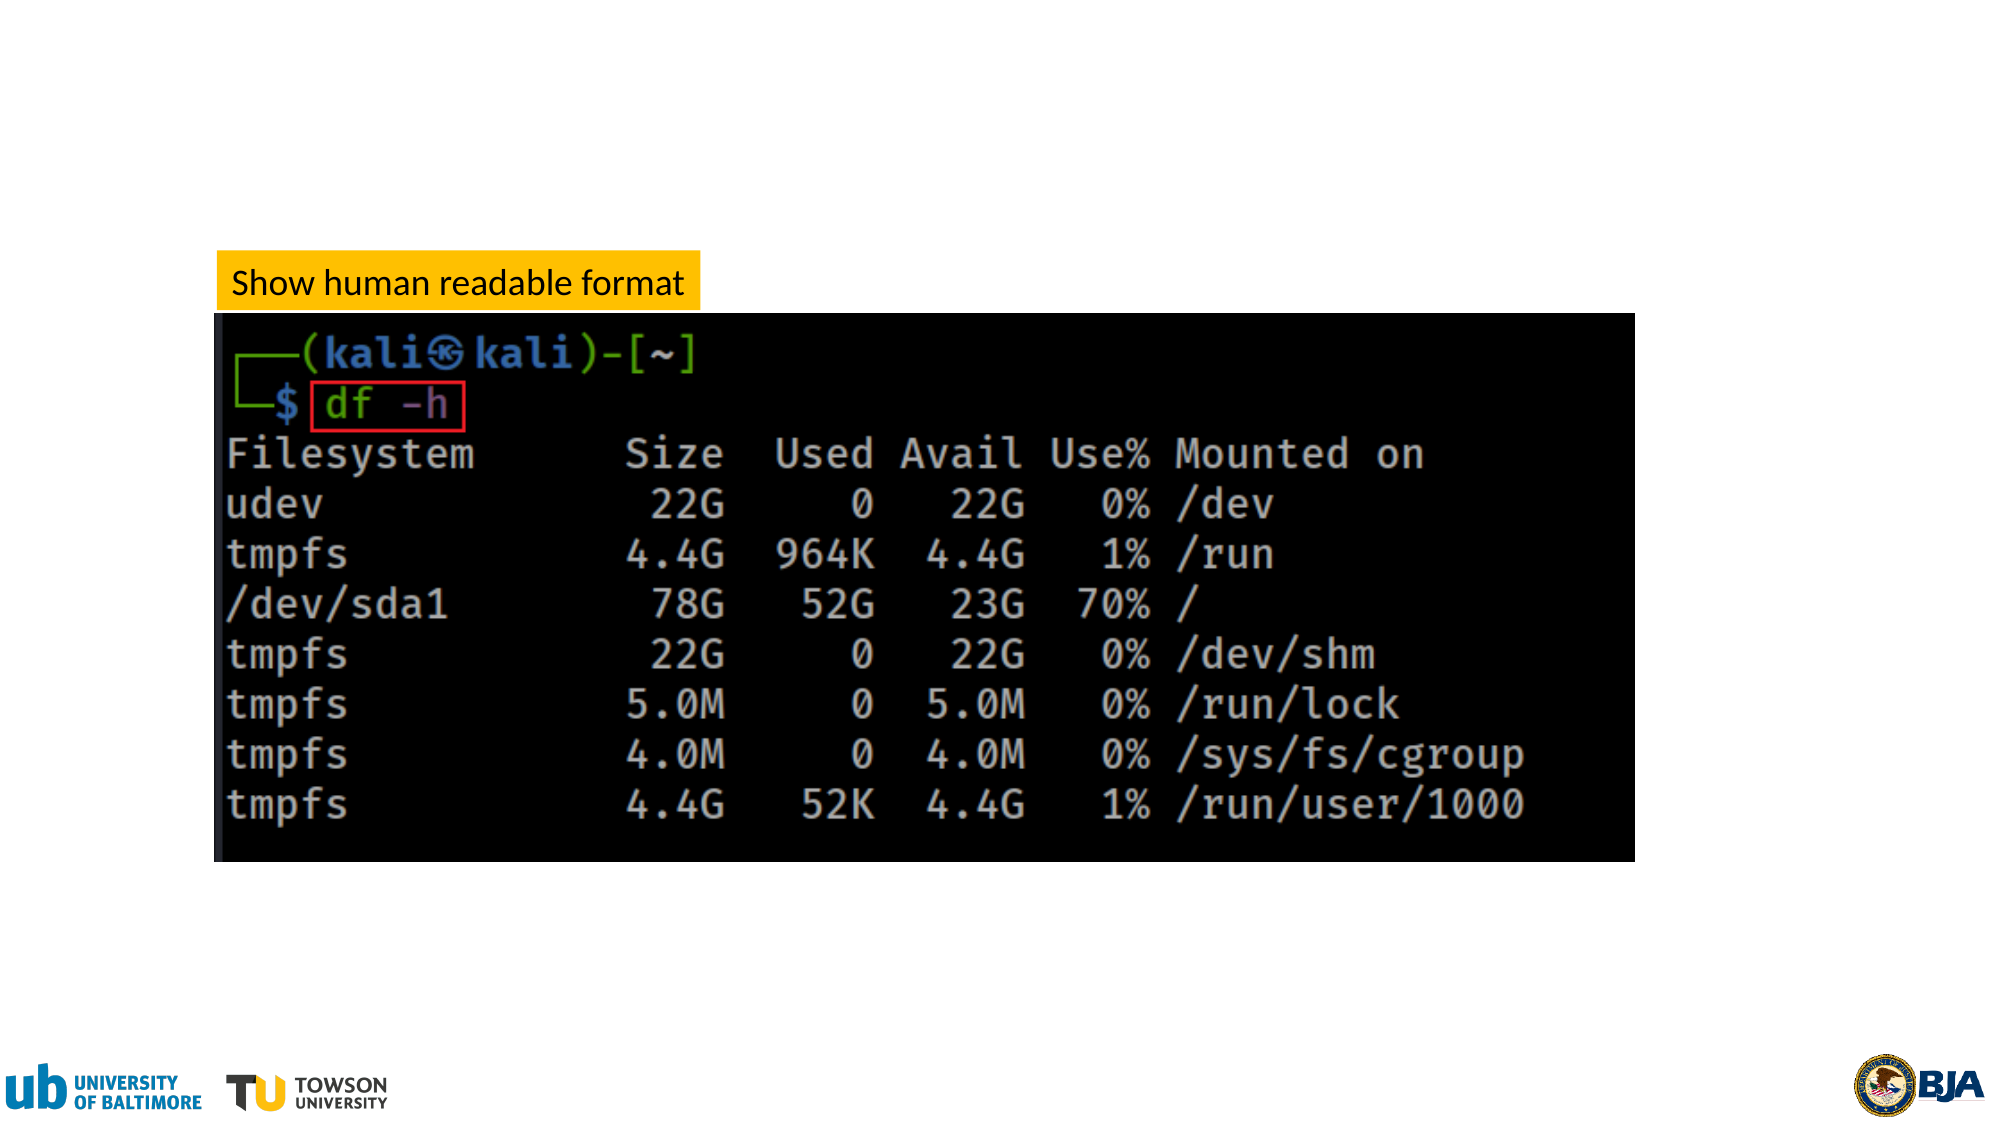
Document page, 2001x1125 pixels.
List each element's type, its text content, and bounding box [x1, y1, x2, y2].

picture [214, 313, 1635, 862]
picture [1854, 1054, 1986, 1117]
picture [0, 1031, 407, 1125]
text_box Show human readable format [216, 250, 701, 311]
